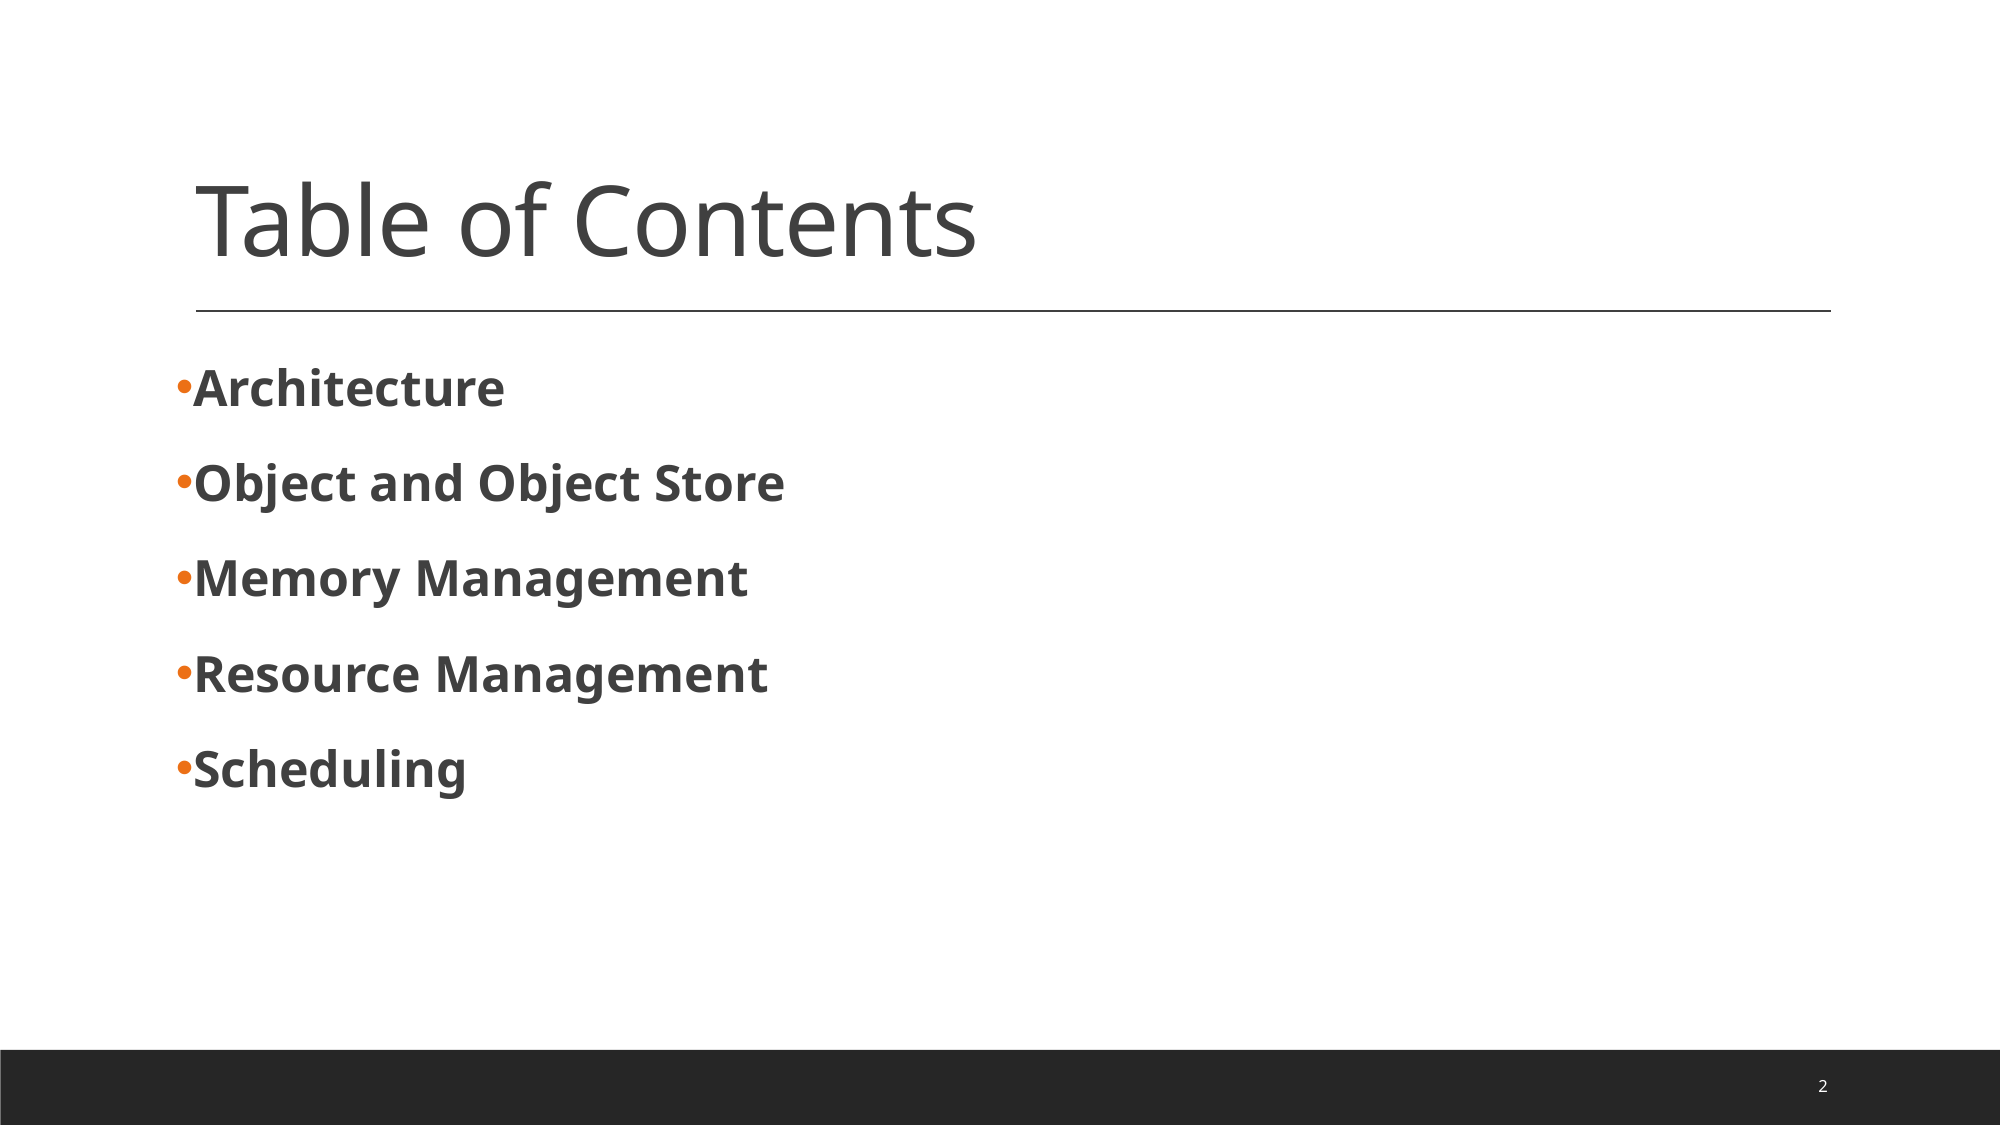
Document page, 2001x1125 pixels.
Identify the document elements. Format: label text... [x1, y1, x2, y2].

list Architecture Object and Object Store Memory Management Resource Management Scheduling [175, 343, 1826, 961]
title Table of Contents [180, 47, 1830, 285]
slide_number 2 [1803, 1057, 1932, 1118]
